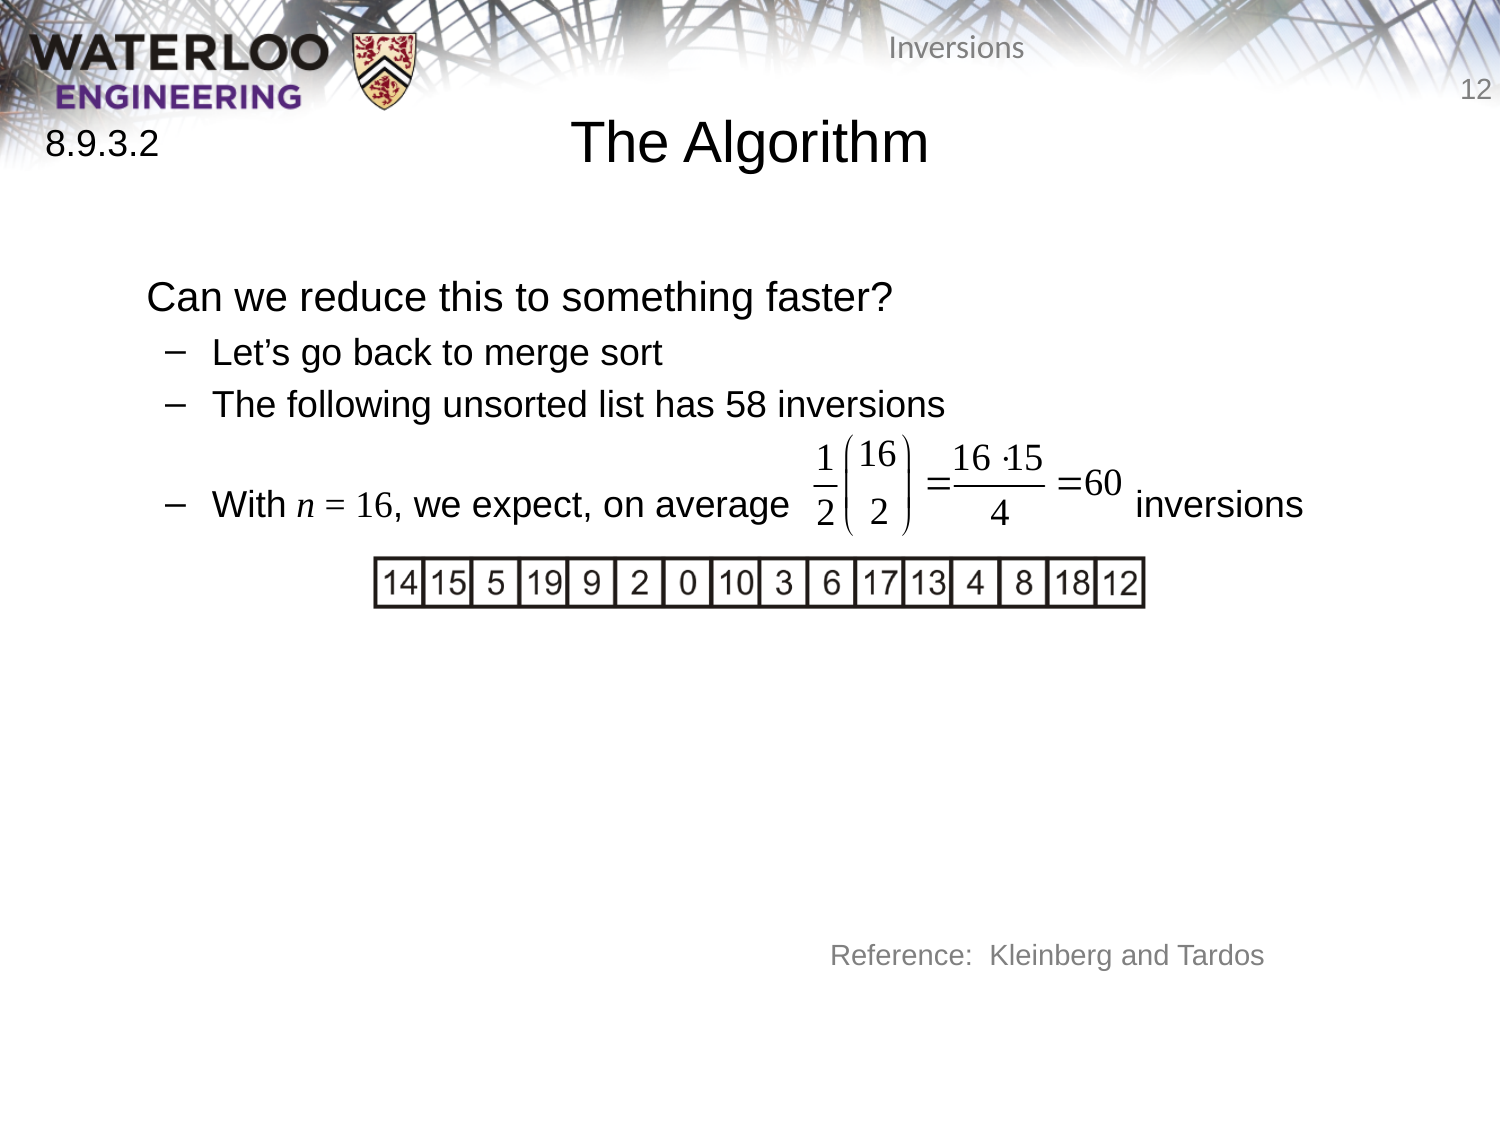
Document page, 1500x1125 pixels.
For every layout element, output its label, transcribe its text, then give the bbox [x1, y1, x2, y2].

text_box 8.9.3.2 [30, 111, 175, 172]
text_box Reference: Kleinberg and Tardos [815, 928, 1281, 979]
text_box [807, 427, 1129, 544]
picture [0, 0, 1500, 1125]
list Can we reduce this to something faster? Let’s go back to merge sort The following unsorted list has 58 inversions With n = 16, we expect, on average inversions [74, 262, 1426, 1006]
title The Algorithm [74, 44, 1426, 233]
